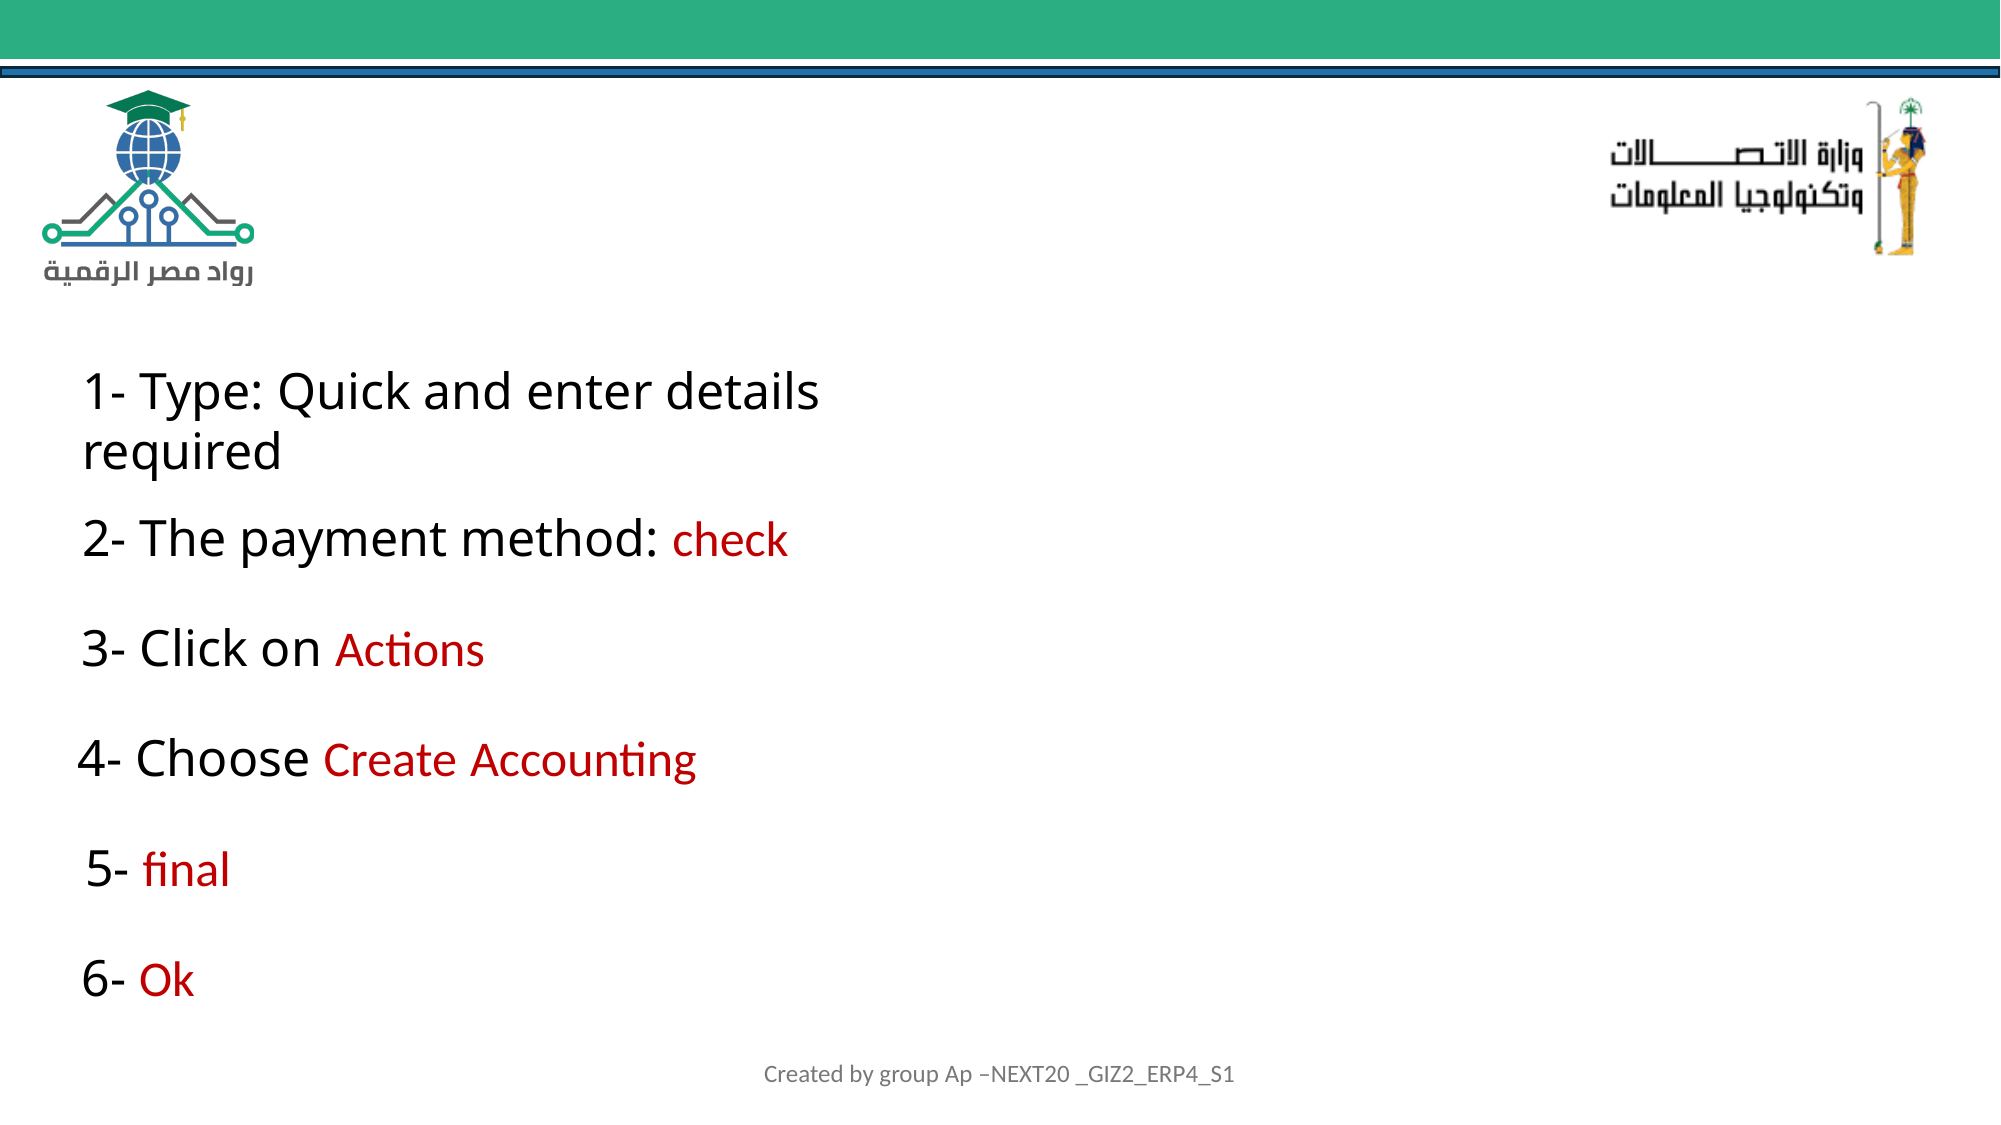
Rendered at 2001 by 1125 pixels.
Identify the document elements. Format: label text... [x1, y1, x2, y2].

footer Created by group Ap –NEXT20 _GIZ2_ERP4_S1 [662, 1042, 1338, 1103]
picture [42, 90, 254, 286]
text_box 4- Choose Create Accounting [63, 718, 712, 794]
text_box 6- Ok [66, 938, 210, 1014]
text_box 3- Click on Actions [67, 608, 869, 684]
text_box 2- The payment method: check [67, 498, 924, 574]
text_box 5- final [70, 828, 259, 904]
picture [1575, 84, 1958, 265]
text_box 1- Type: Quick and enter details required [67, 351, 948, 487]
